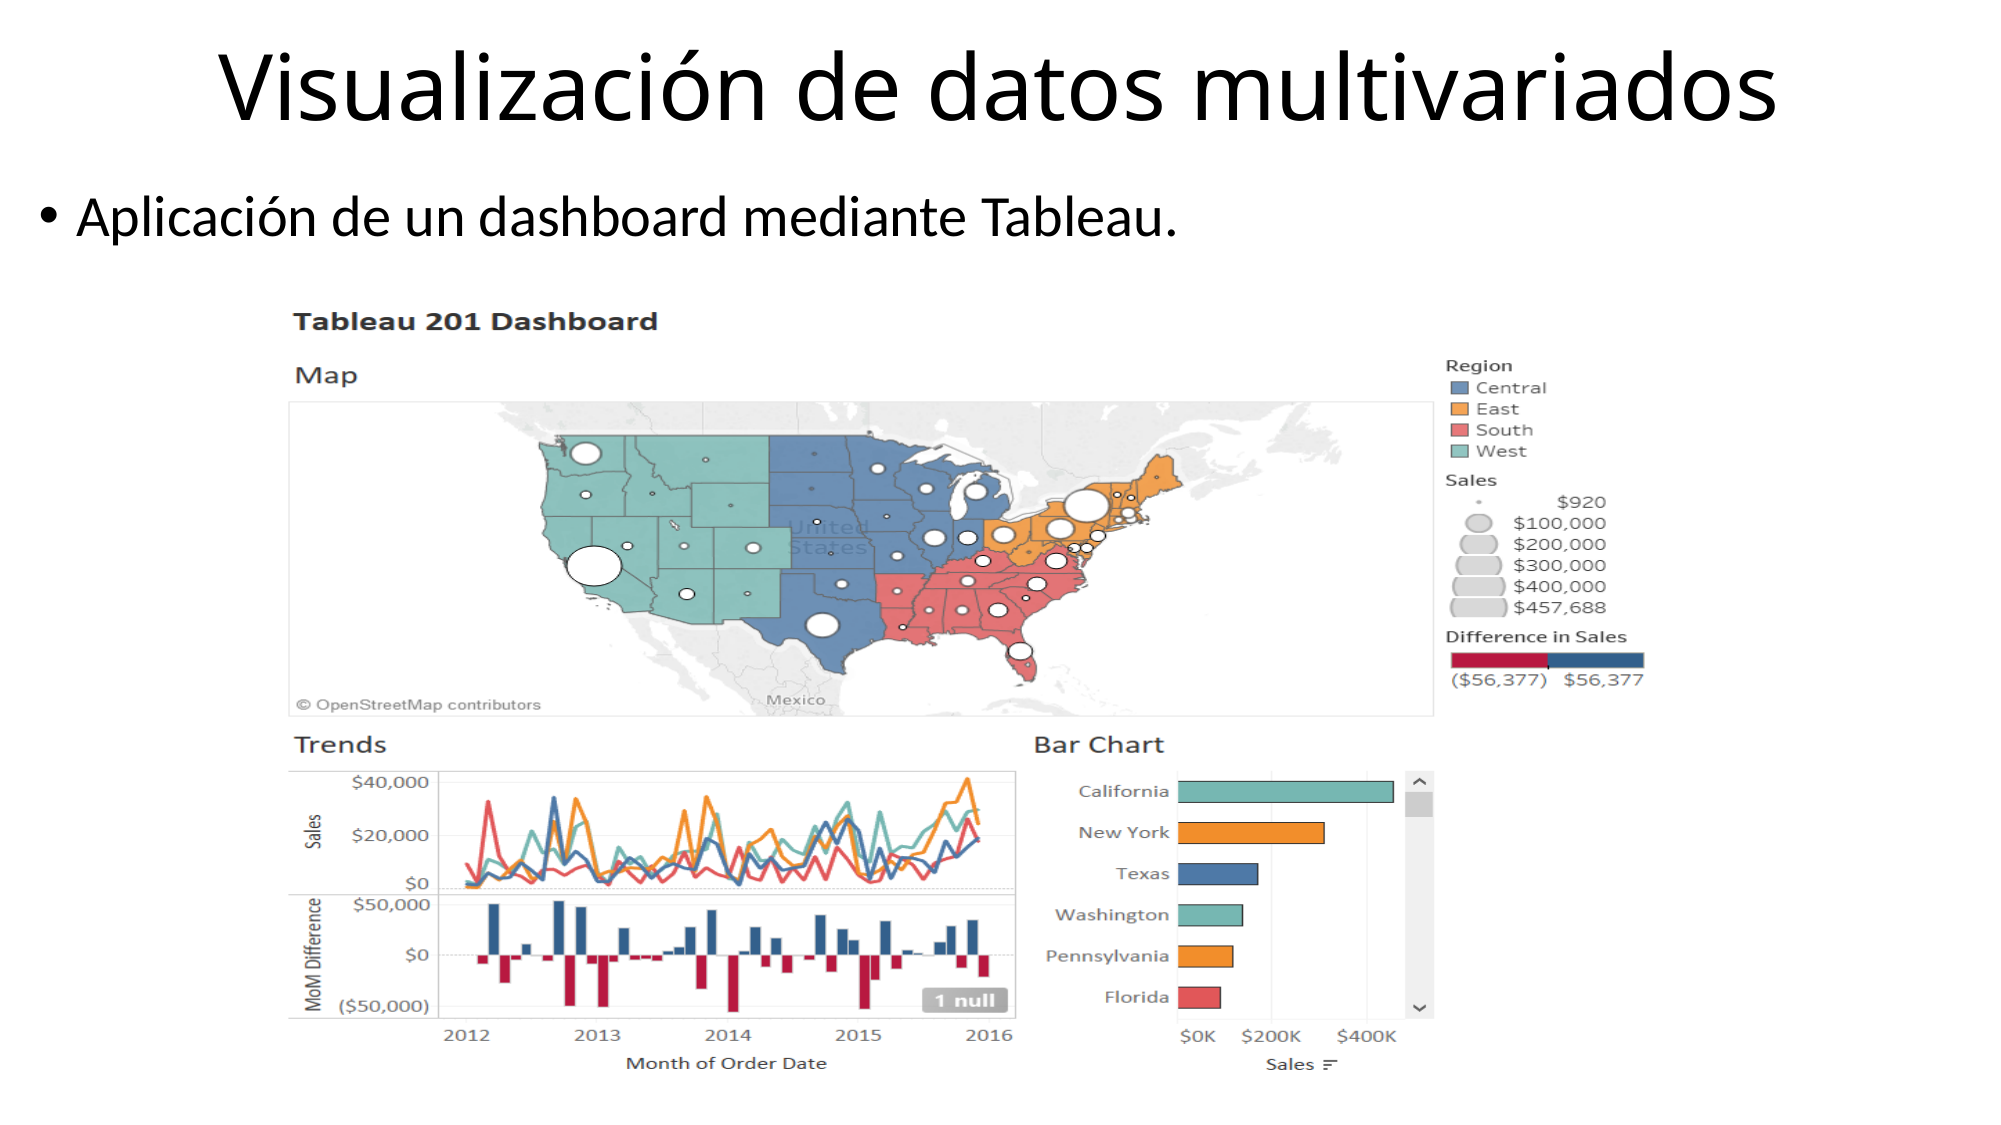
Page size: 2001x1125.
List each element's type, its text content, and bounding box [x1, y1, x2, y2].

title Visualización de datos multivariados [95, 15, 1905, 166]
picture [282, 298, 1653, 1084]
list Aplicación de un dashboard mediante Tableau. [23, 178, 1929, 896]
